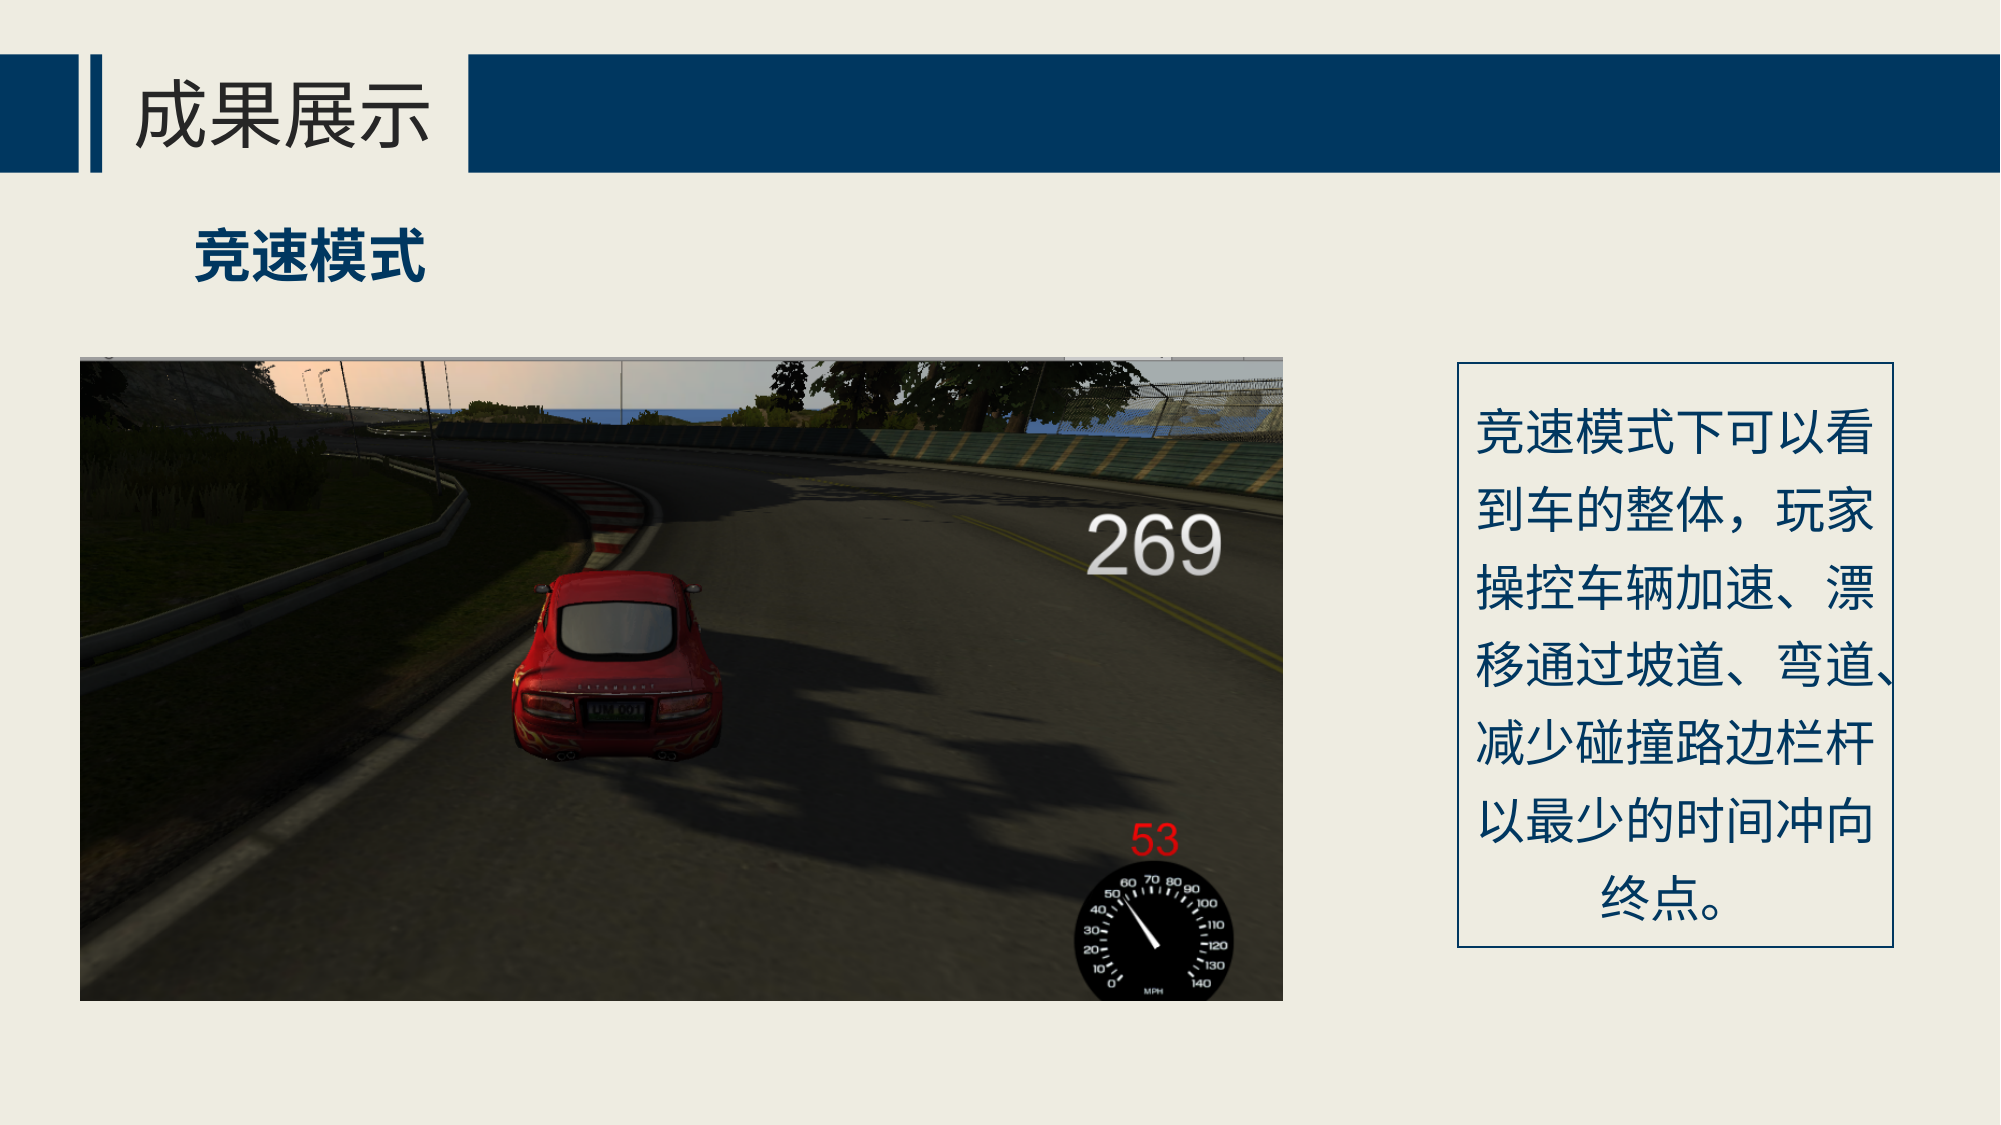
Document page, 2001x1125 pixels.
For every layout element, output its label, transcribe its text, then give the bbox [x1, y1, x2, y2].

picture [79, 357, 1283, 1001]
text_box 竞速模式 [0, 211, 728, 297]
text_box 竞速模式下可以看到车的整体，玩家操控车辆加速、漂移通过坡道、弯道、减少碰撞路边栏杆以最少的时间冲向终点。 [1458, 363, 1894, 947]
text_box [0, 54, 2000, 173]
